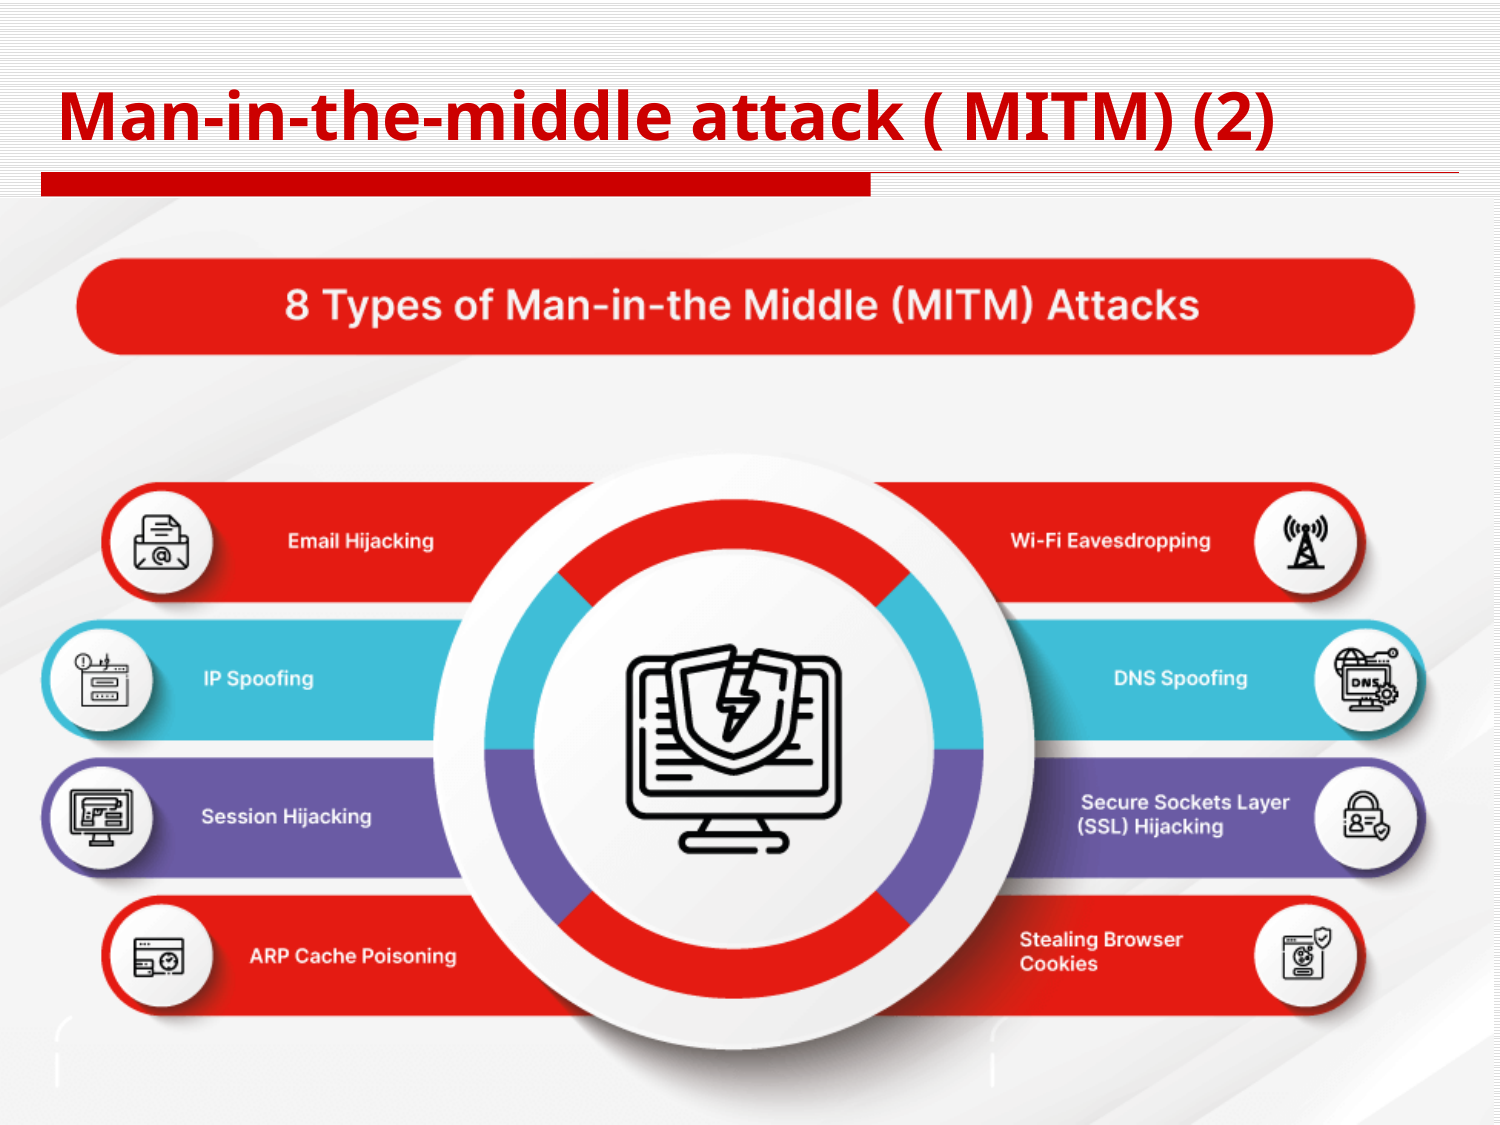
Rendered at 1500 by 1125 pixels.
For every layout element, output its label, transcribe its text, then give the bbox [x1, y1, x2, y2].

title Man-in-the-middle attack ( MITM) (2) [40, 49, 1460, 162]
picture [0, 197, 1495, 1125]
